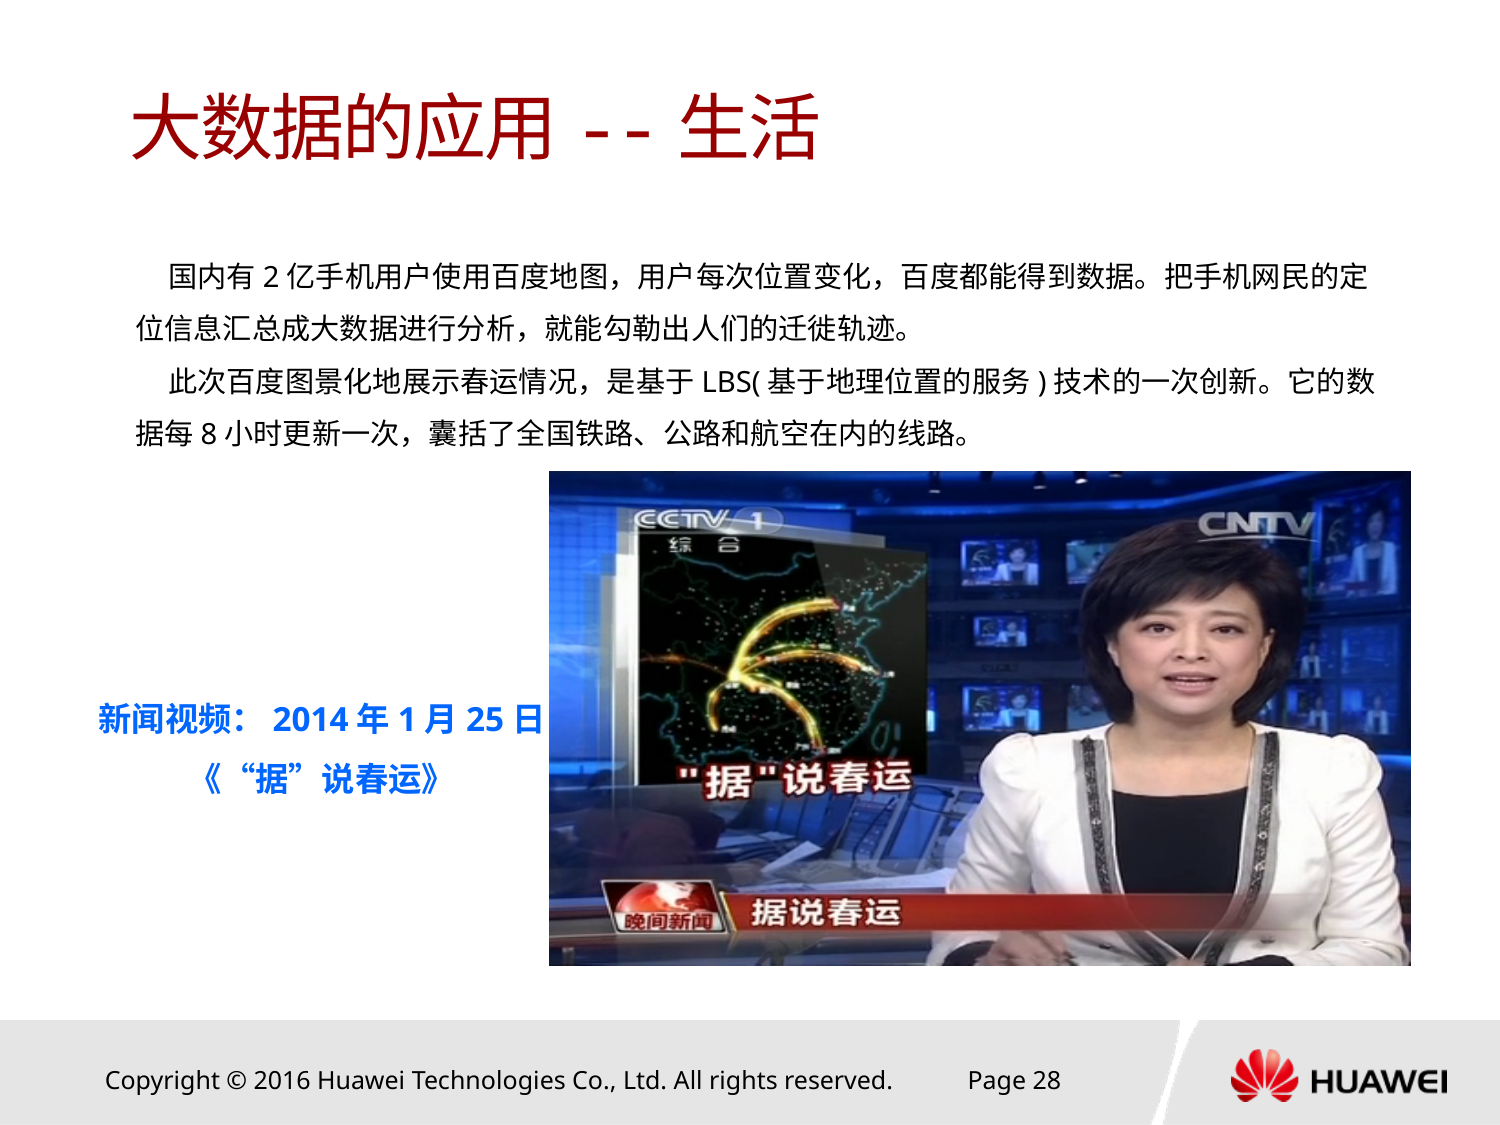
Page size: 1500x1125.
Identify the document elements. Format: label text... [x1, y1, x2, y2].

text_box 大数据的应用--生活 [129, 53, 1450, 197]
text_box 新闻视频：2014年1月25日《“据”说春运》 [76, 670, 543, 806]
picture [548, 470, 1411, 966]
picture [0, 1020, 1500, 1125]
text_box 国内有2亿手机用户使用百度地图，用户每次位置变化，百度都能得到数据。把手机网民的定位信息汇总成大数据进行分析，就能勾勒出人们的迁徙轨迹。 此次百度图景化地展示春运情况，是基于LBS(基于地理位置的服务)技术的一次创新。它的数据每8小时更新一次，囊括了全国铁路、公路和航空在内的线路。 [120, 233, 1408, 458]
